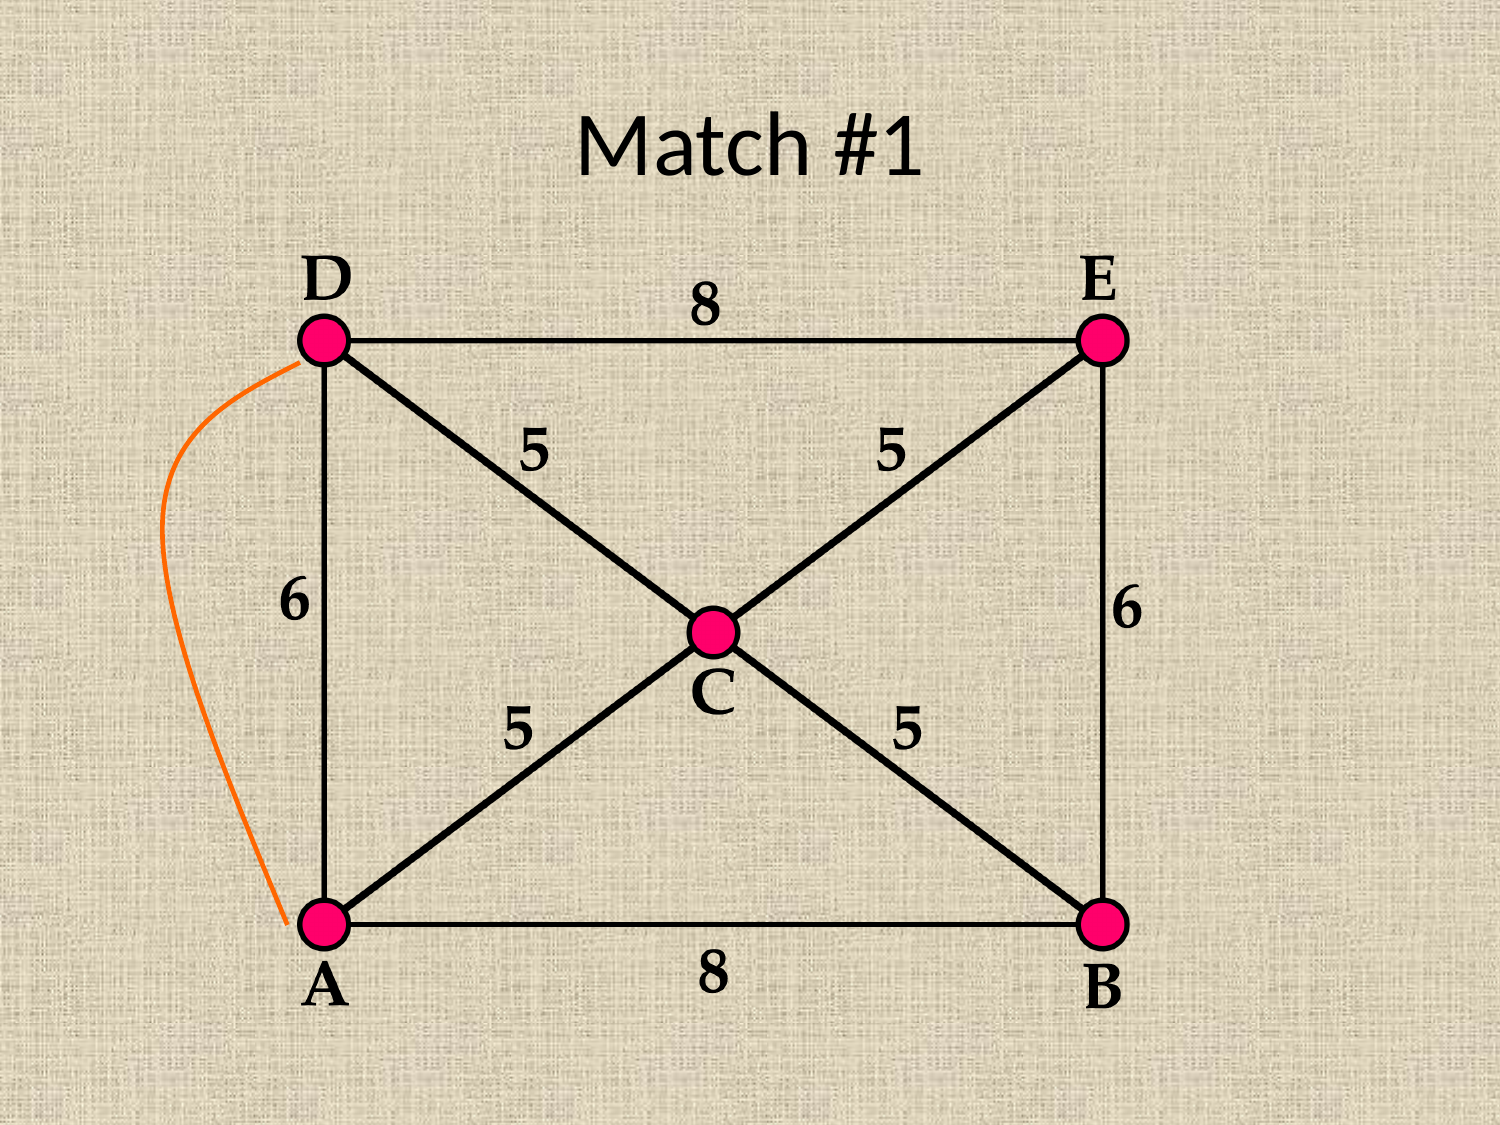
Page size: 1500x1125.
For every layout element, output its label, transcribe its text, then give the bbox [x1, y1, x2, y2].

title Match #1 [75, 45, 1425, 233]
picture [0, 0, 1500, 1125]
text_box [277, 243, 1143, 1028]
text_box [162, 376, 272, 888]
